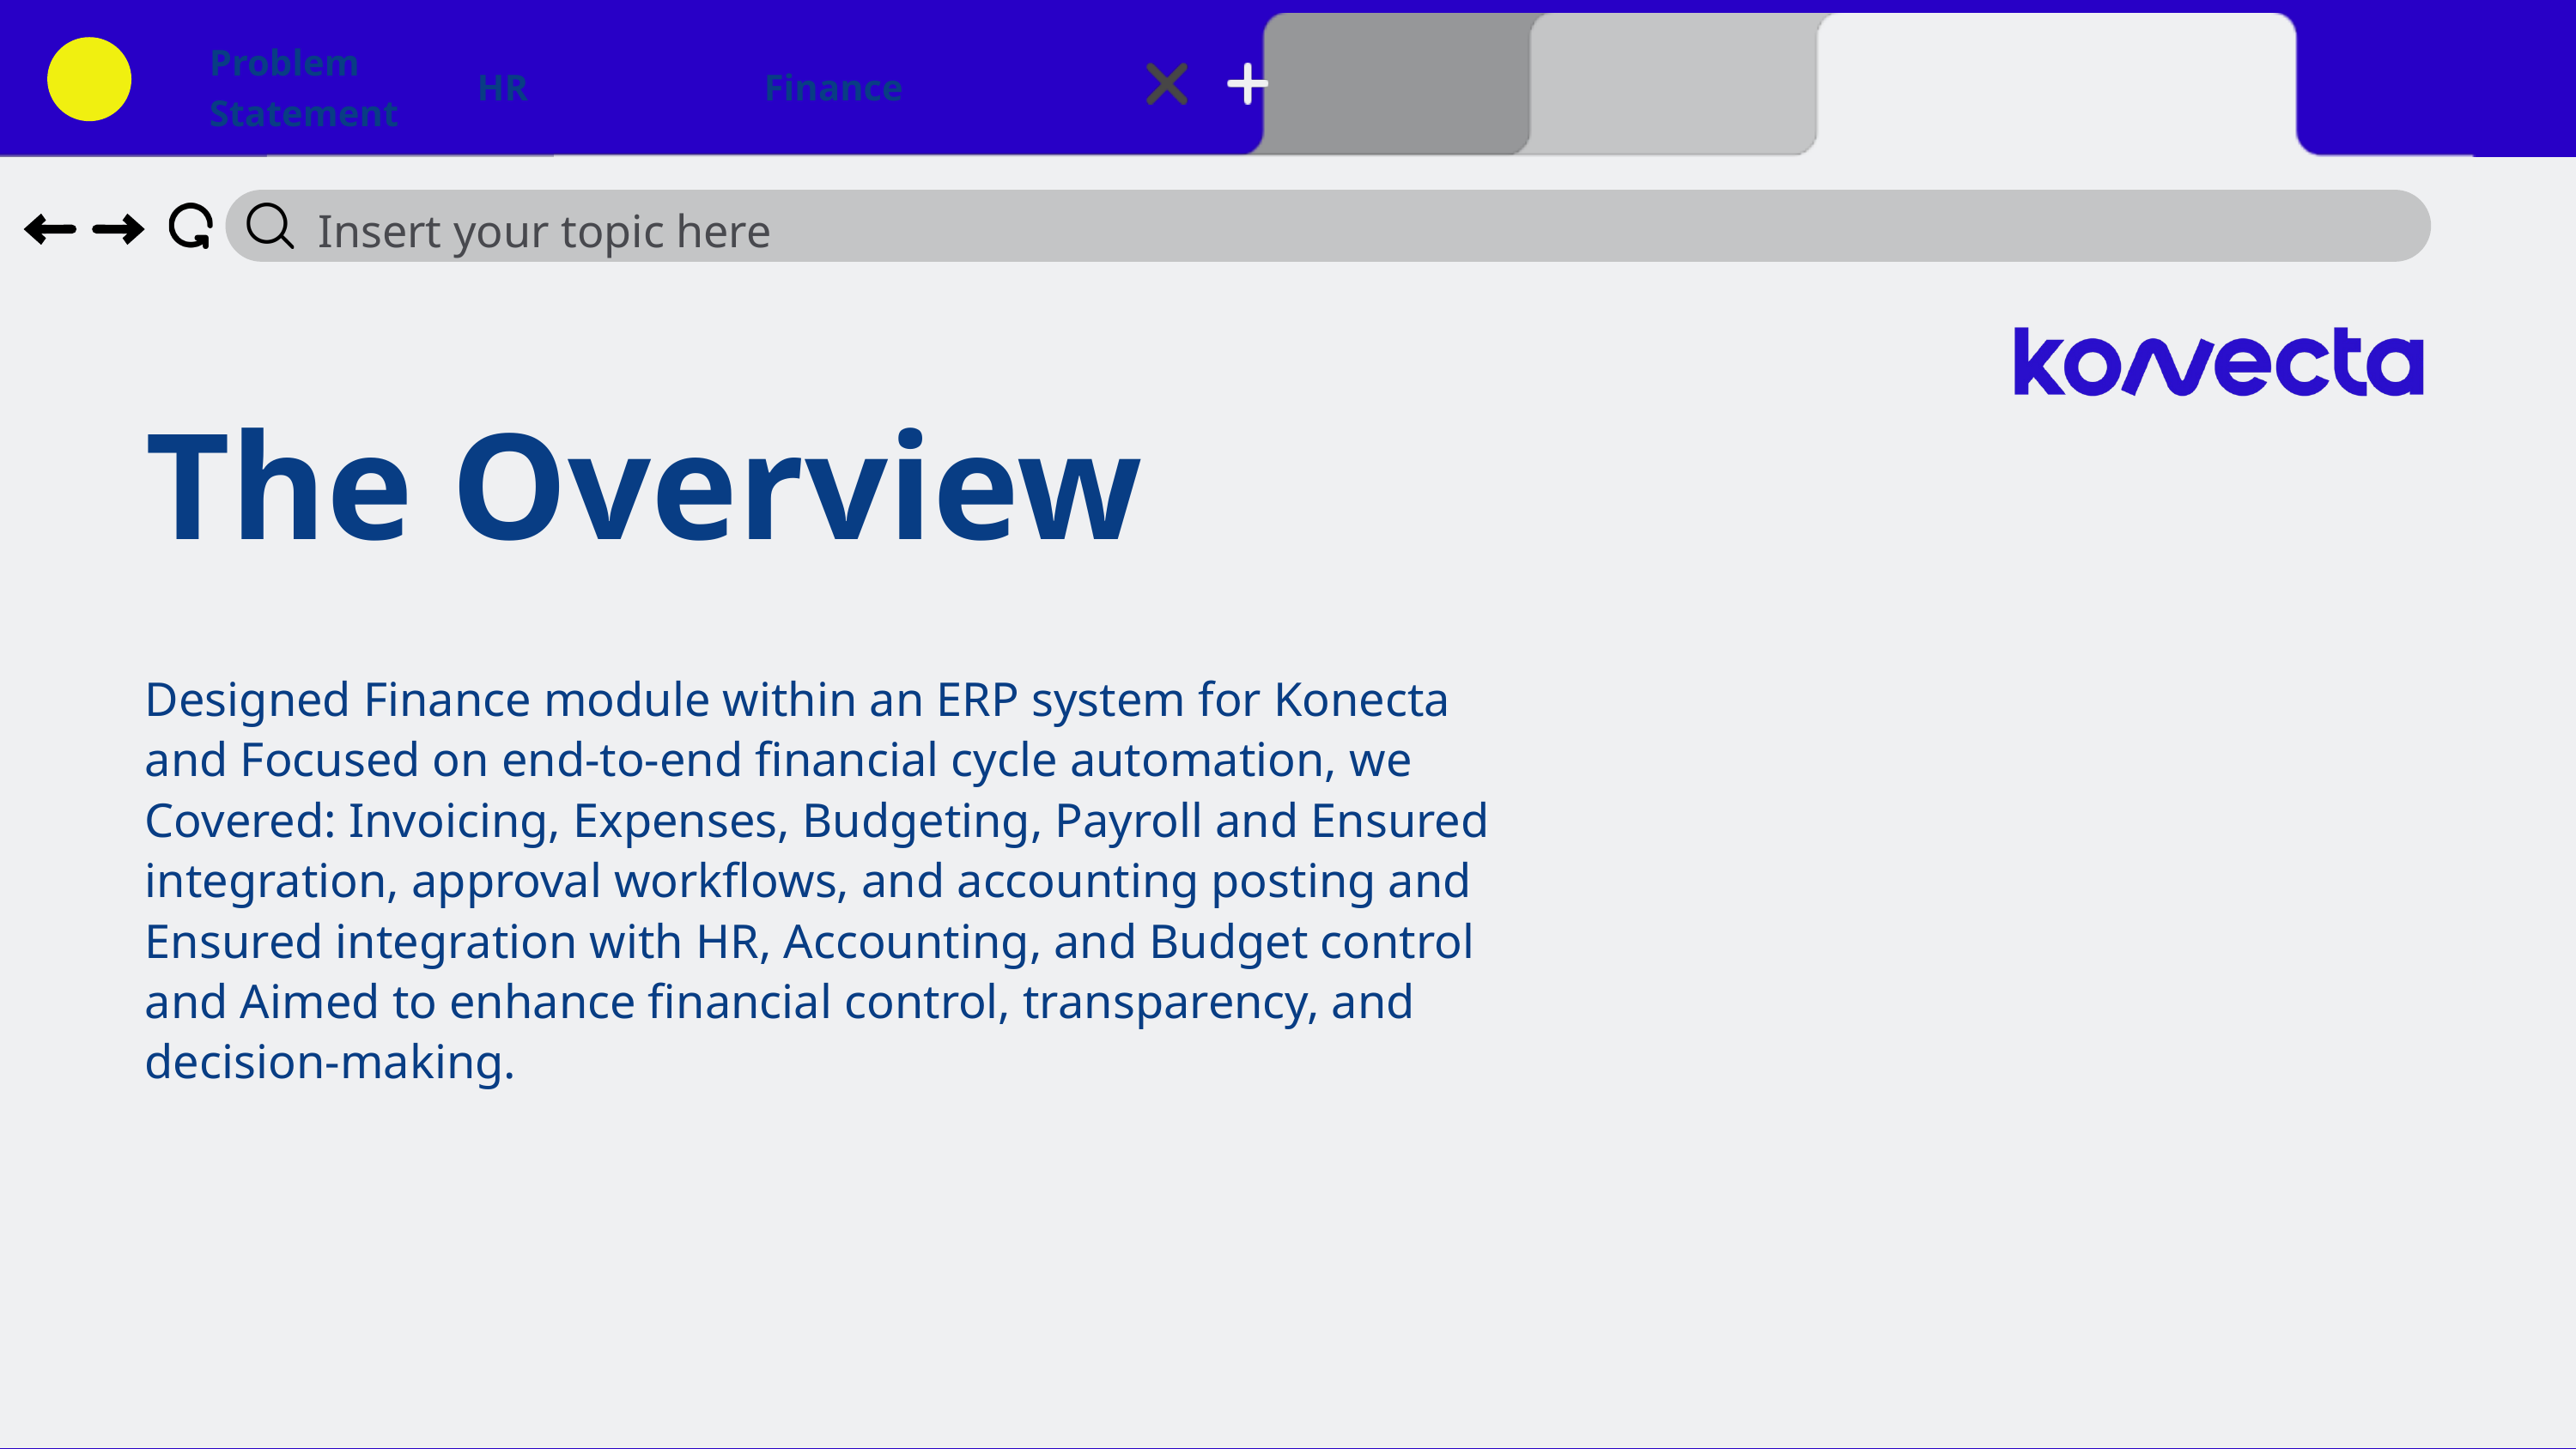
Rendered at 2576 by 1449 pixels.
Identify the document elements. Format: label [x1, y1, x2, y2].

text_box [0, 13, 2576, 1449]
